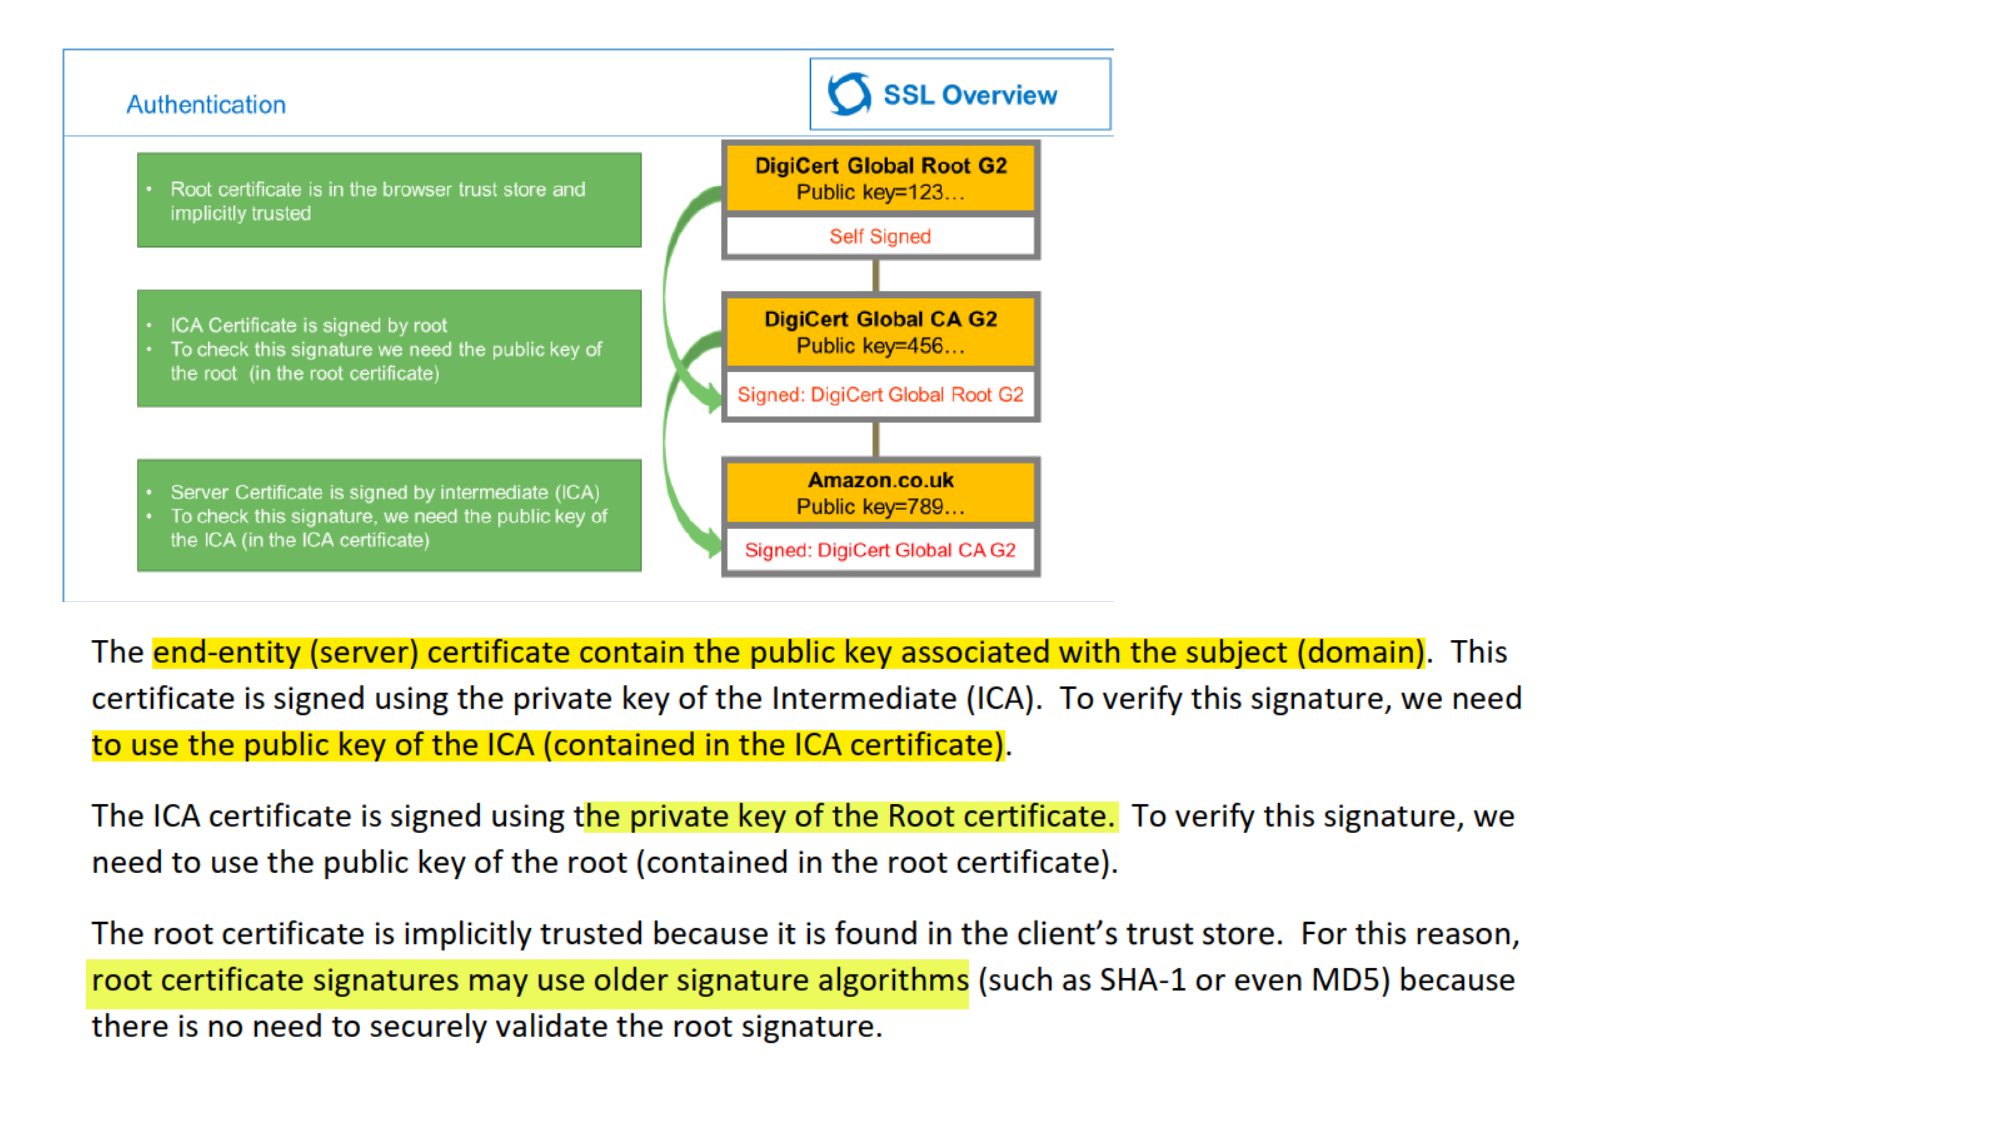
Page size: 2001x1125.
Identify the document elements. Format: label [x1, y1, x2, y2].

picture [76, 624, 1572, 1077]
picture [58, 48, 1114, 602]
